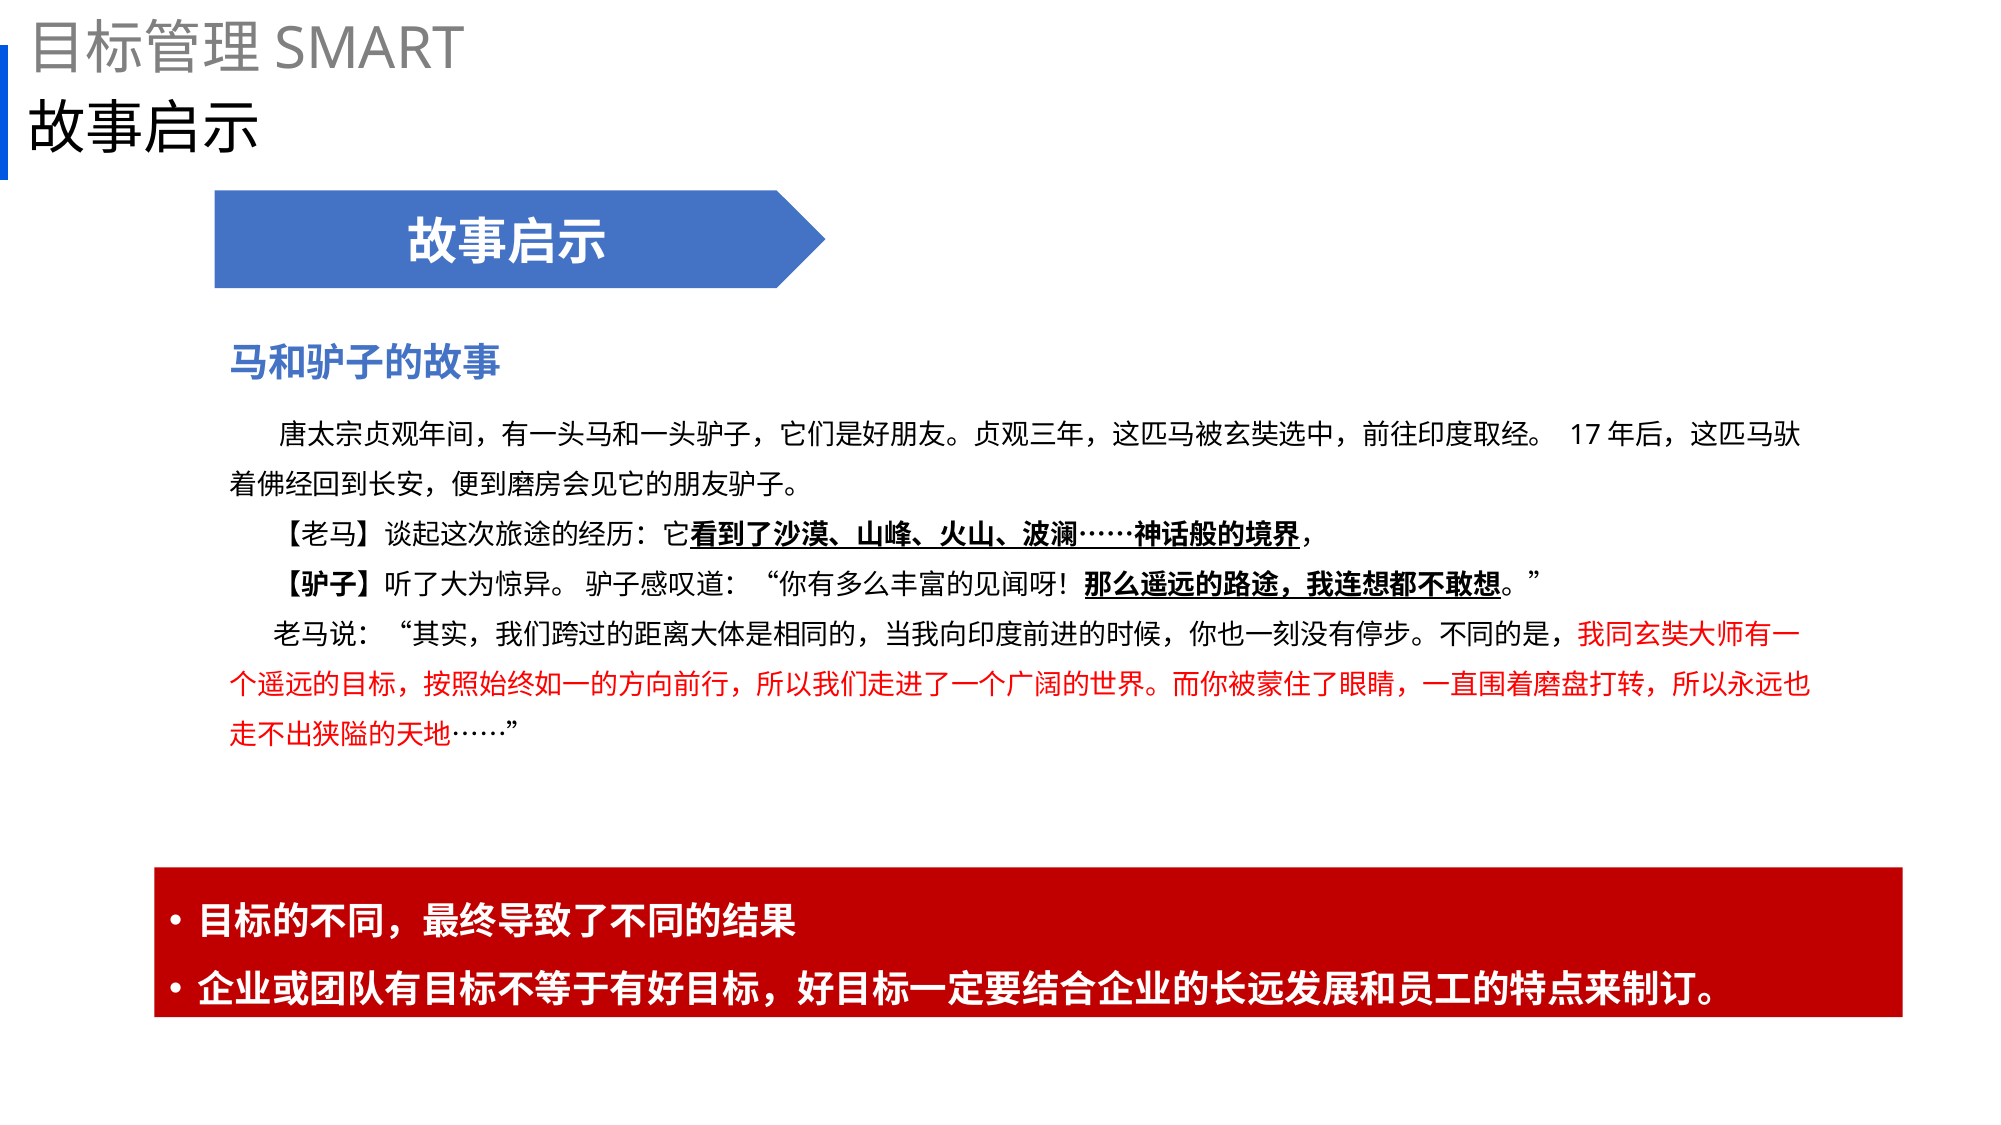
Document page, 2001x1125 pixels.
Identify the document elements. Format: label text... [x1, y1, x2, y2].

title 故事启示 [12, 99, 1738, 179]
text_box 故事启示 [213, 189, 827, 290]
text_box 唐太宗贞观年间，有一头马和一头驴子，它们是好朋友。贞观三年，这匹马被玄奘选中，前往印度取经。 17年后，这匹马驮着佛经回到长安，便到磨房会见它的朋友驴子。 【老马】谈起这次旅途的经历：它看到了沙漠、山峰、火山、波澜……神话般的境界， 【驴子】听了大为惊异。 驴子感叹道：“你有多么丰富的见闻呀！那么遥远的路途，我连想都不敢想。” 老马说：“其实，我们跨过的距离大体是相同的，当我向印度前进的时候，你也一刻没有停步。不同的是，我同玄奘大师有一个遥远的目标，按照始终如一的方向前行，所以我们走进了一个广阔的世界。而你被蒙住了眼睛，一直围着磨盘打转，所以永远也走不出狭隘的天地……” [214, 392, 1843, 758]
text_box 目标的不同，最终导致了不同的结果 企业或团队有目标不等于有好目标，好目标一定要结合企业的长远发展和员工的特点来制订。 [154, 867, 1903, 1018]
text_box 目标管理SMART [12, 0, 1738, 99]
text_box 马和驴子的故事 [214, 330, 582, 392]
